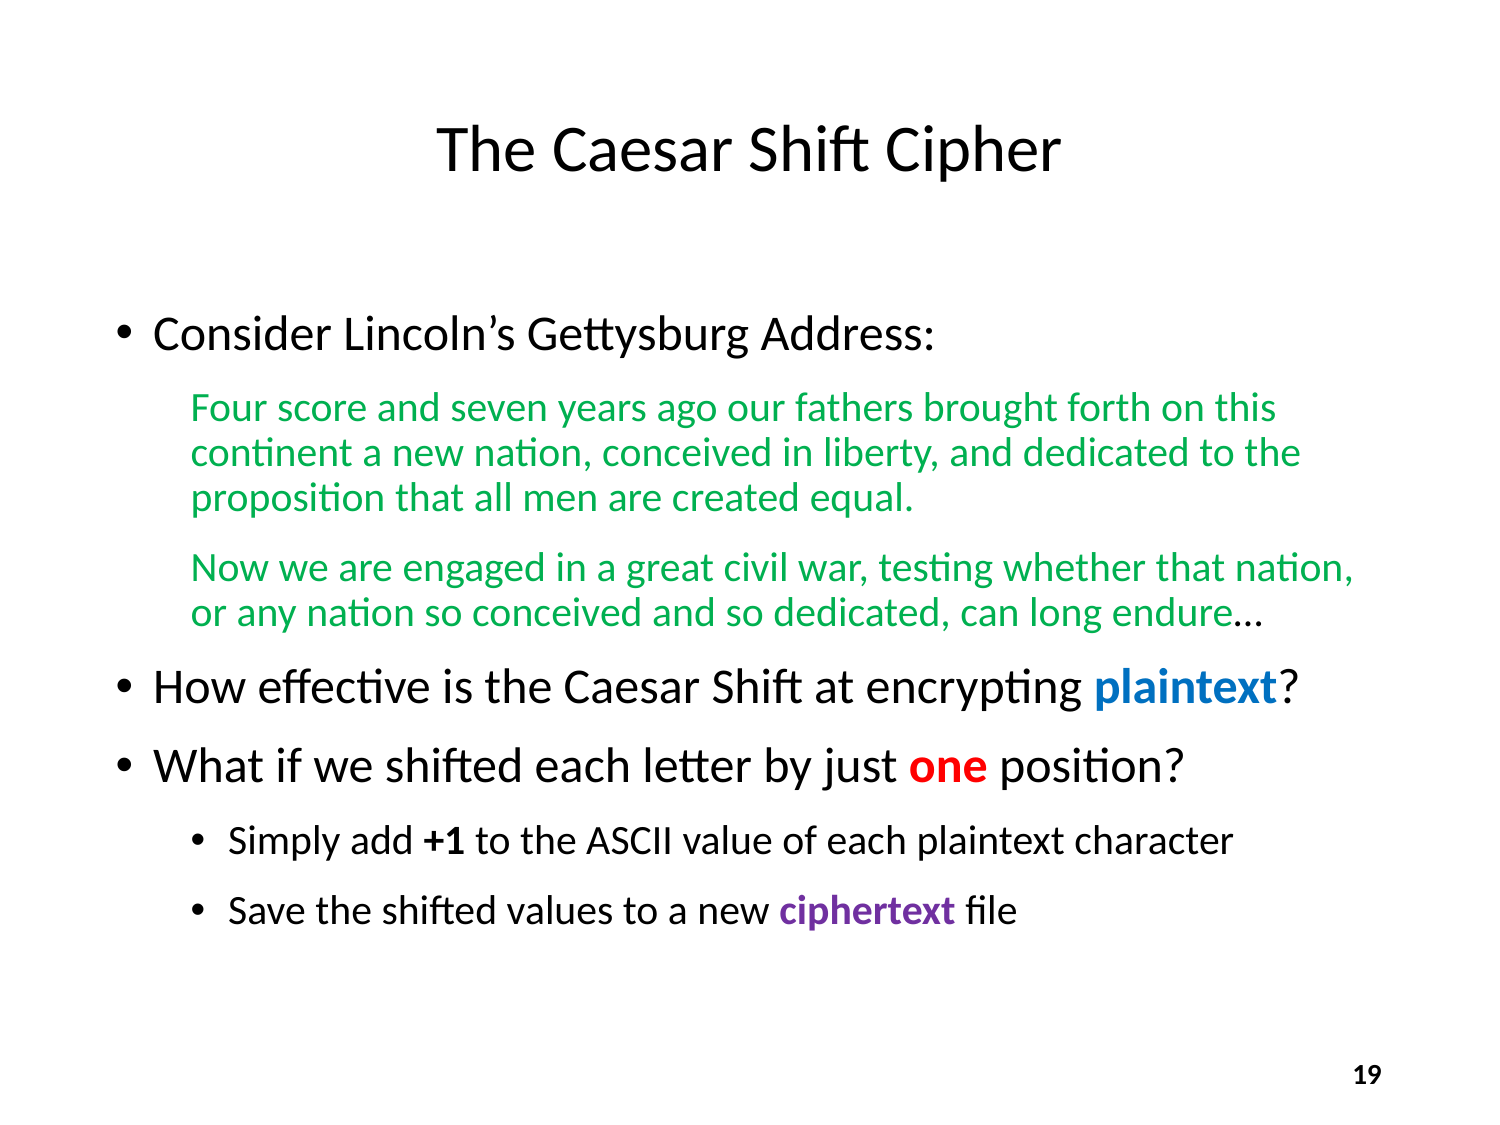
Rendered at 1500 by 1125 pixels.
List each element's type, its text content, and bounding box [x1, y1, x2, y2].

title The Caesar Shift Cipher [103, 59, 1397, 241]
list Consider Lincoln’s Gettysburg Address: Four score and seven years ago our fathers brought forth on this continent a new nation, conceived in liberty, and dedicated to the proposition that all men are created equal. Now we are engaged in a great civil war, testing whether that nation, or any nation so conceived and so dedicated, can long endure… How effective is the Caesar Shift at encrypting plaintext? What if we shifted each letter by just one position? Simply add +1 to the ASCII value of each plaintext character Save the shifted values to a new ciphertext file [100, 299, 1415, 1014]
slide_number 19 [1059, 1042, 1397, 1103]
